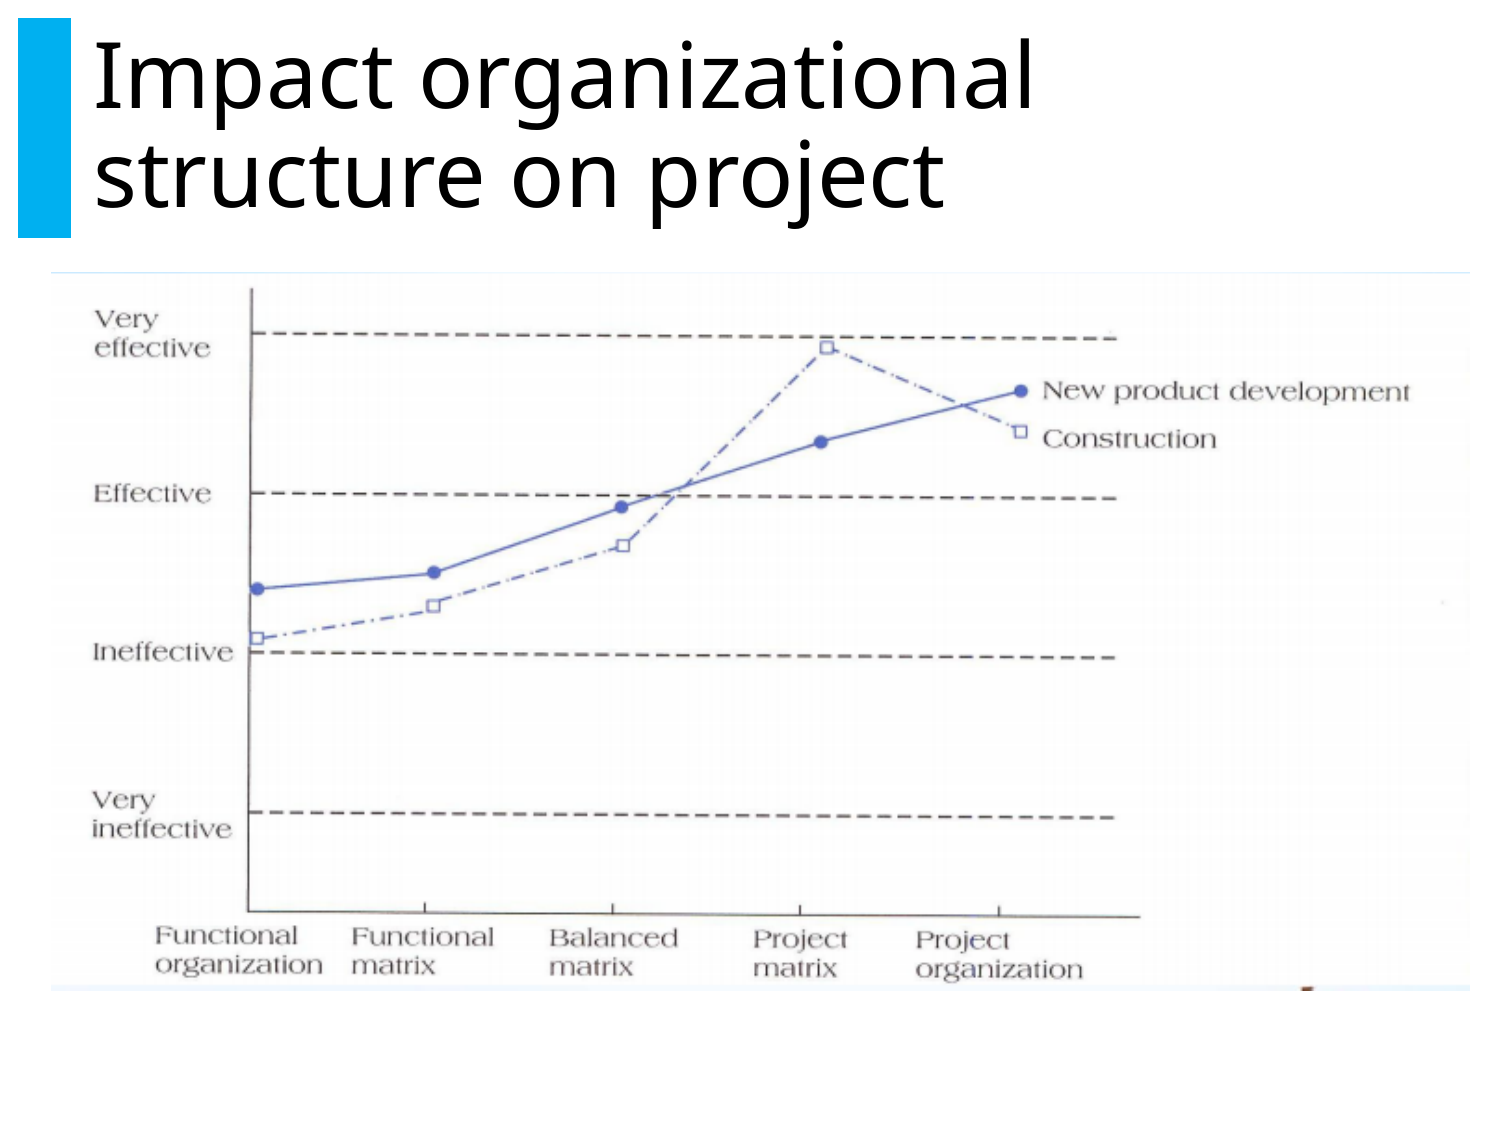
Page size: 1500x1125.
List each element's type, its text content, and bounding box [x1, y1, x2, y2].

picture [51, 272, 1470, 991]
title Impact organizational structure on project [78, 19, 1443, 237]
